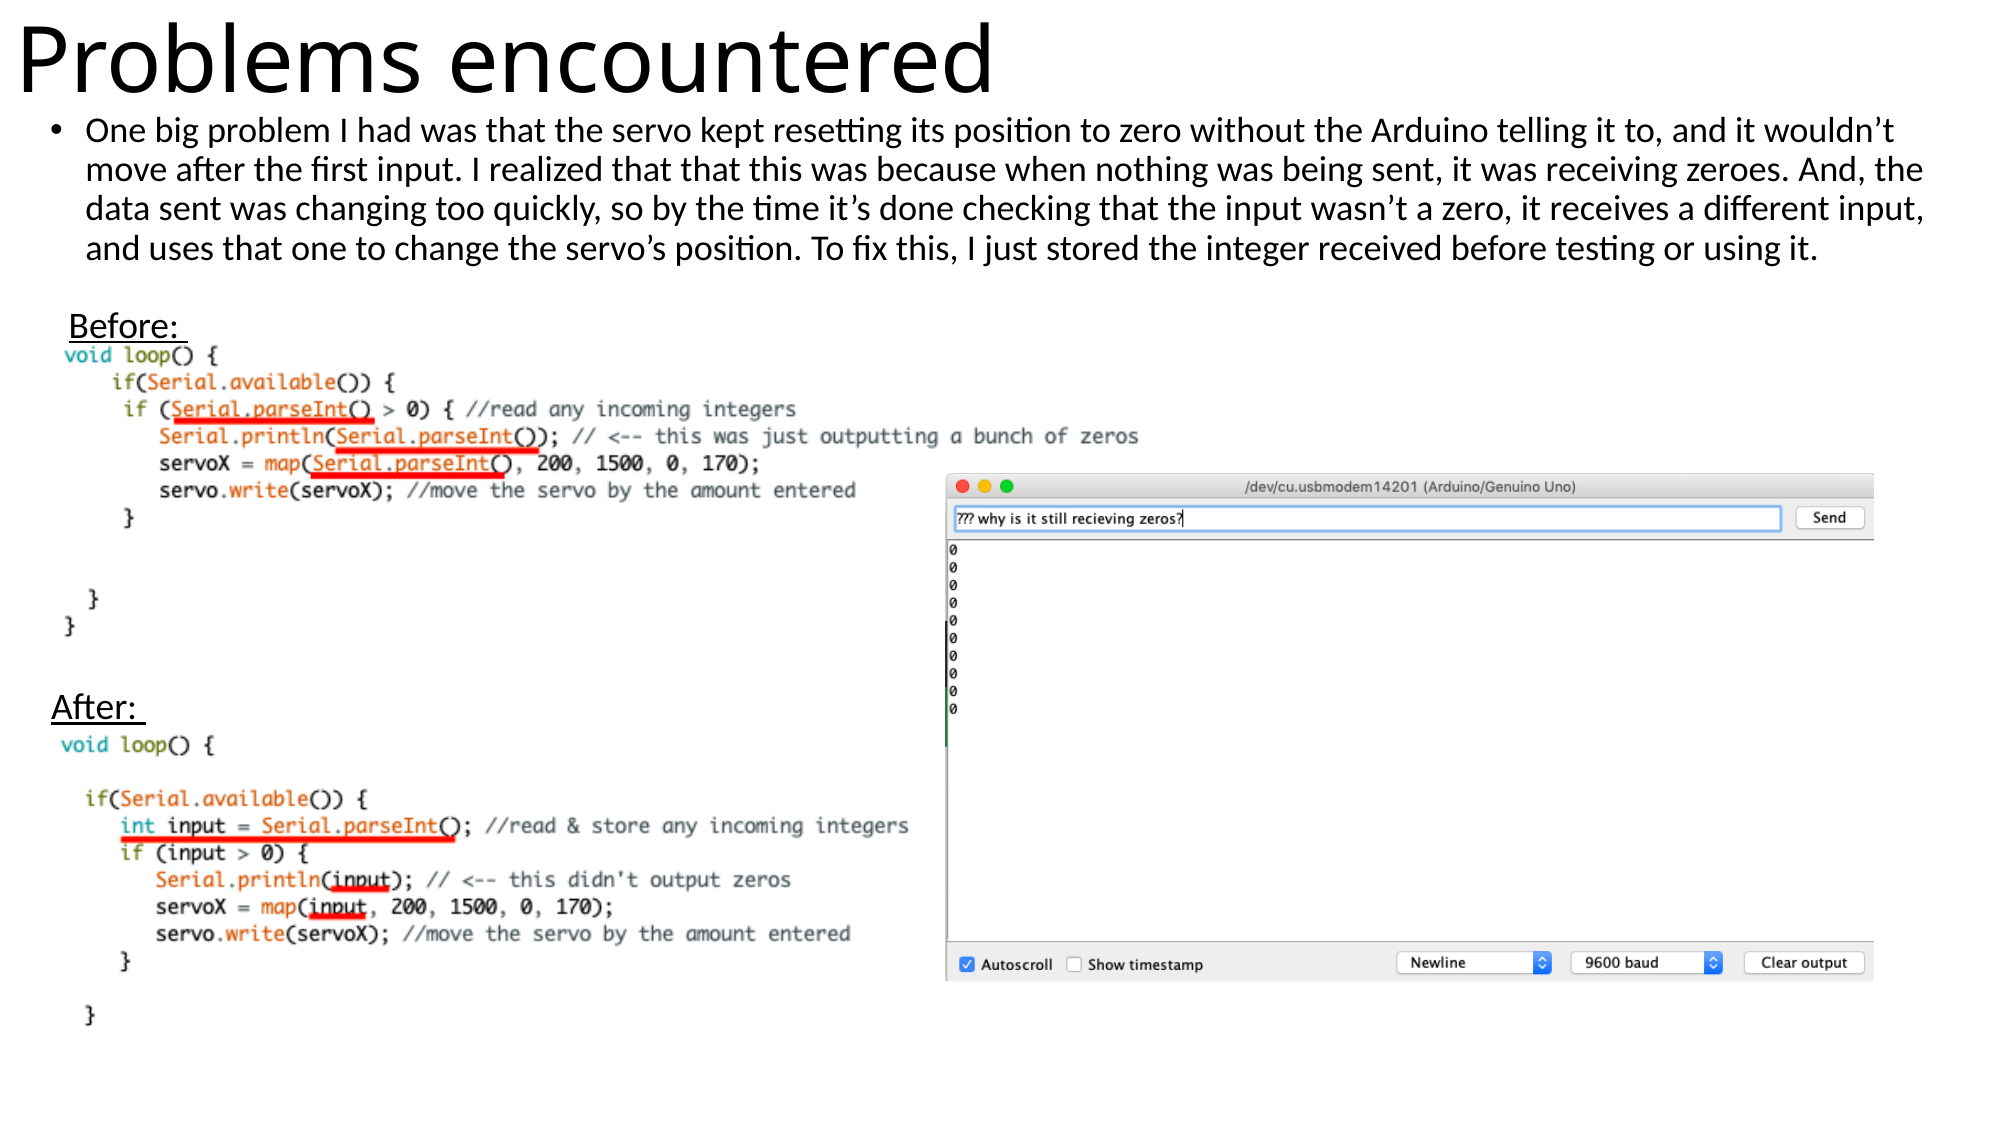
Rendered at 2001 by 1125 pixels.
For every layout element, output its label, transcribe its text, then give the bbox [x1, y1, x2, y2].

text_box Before: [54, 293, 203, 354]
title Problems encountered [0, 0, 1725, 127]
picture [63, 344, 1874, 981]
picture [52, 727, 918, 1034]
list One big problem I had was that the servo kept resetting its position to zero without the Arduino telling it to, and it wouldn’t move after the first input. I realized that that this was because when nothing was being sent, it was receiving zeroes. And, the data sent was changing too quickly, so by the time it’s done checking that the input wasn’t a zero, it receives a different input, and uses that one to change the servo’s position. To fix this, I just stored the integer received before testing or using it. [35, 103, 1950, 293]
text_box After: [36, 674, 161, 735]
